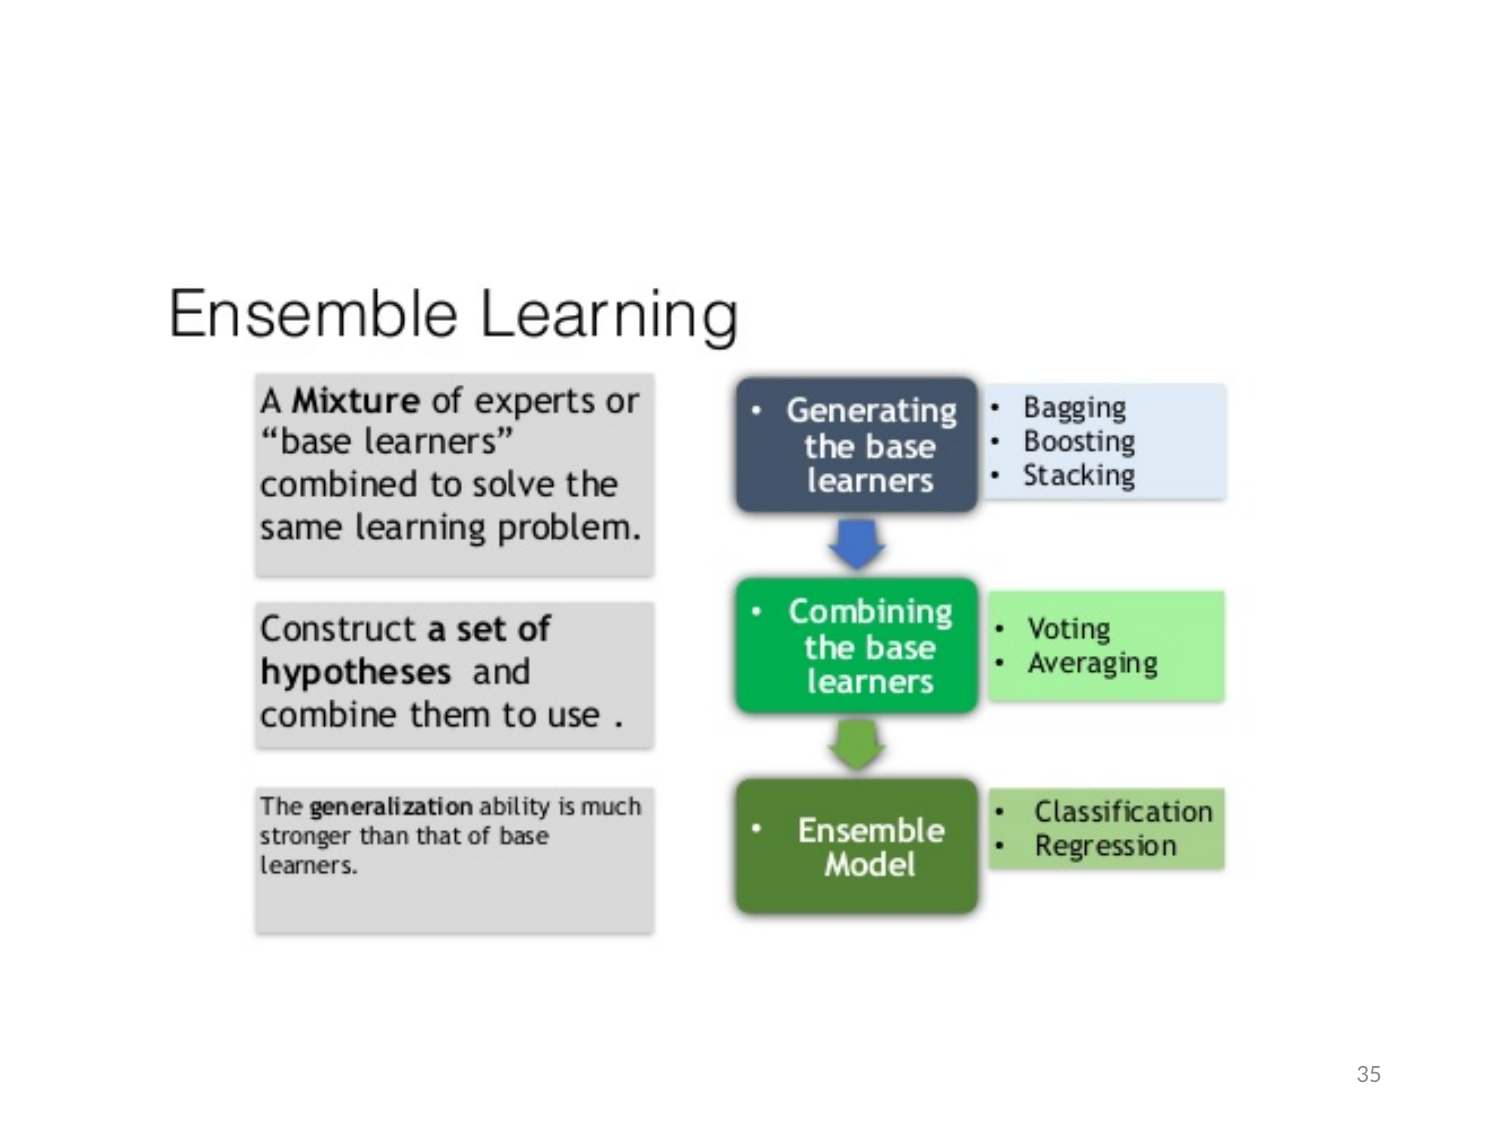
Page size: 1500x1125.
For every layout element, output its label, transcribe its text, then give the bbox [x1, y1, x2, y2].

slide_number 35 [1059, 1042, 1397, 1103]
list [62, 192, 1500, 1003]
